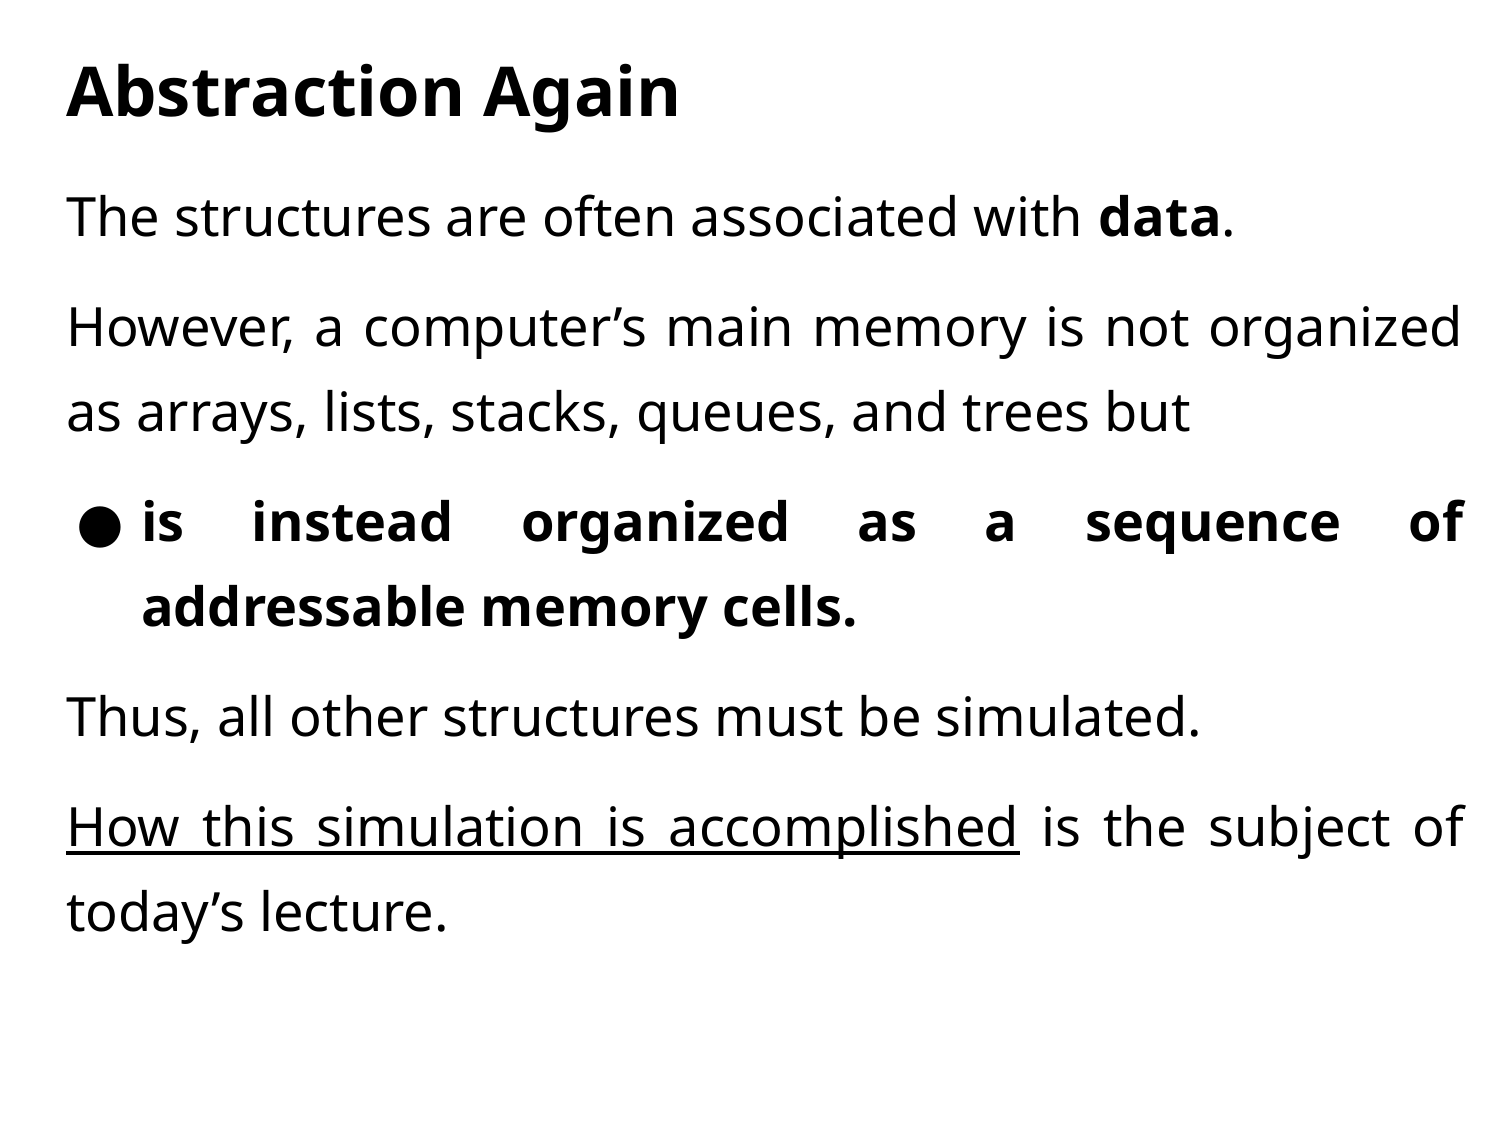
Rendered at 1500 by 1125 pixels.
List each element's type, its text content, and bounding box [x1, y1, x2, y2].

title Abstraction Again [51, 27, 1449, 152]
list The structures are often associated with data. However, a computer’s main memory is not organized as arrays, lists, stacks, queues, and trees but is instead organized as a sequence of addressable memory cells. Thus, all other structures must be simulated. How this simulation is accomplished is the subject of today’s lecture. [51, 152, 1480, 1106]
